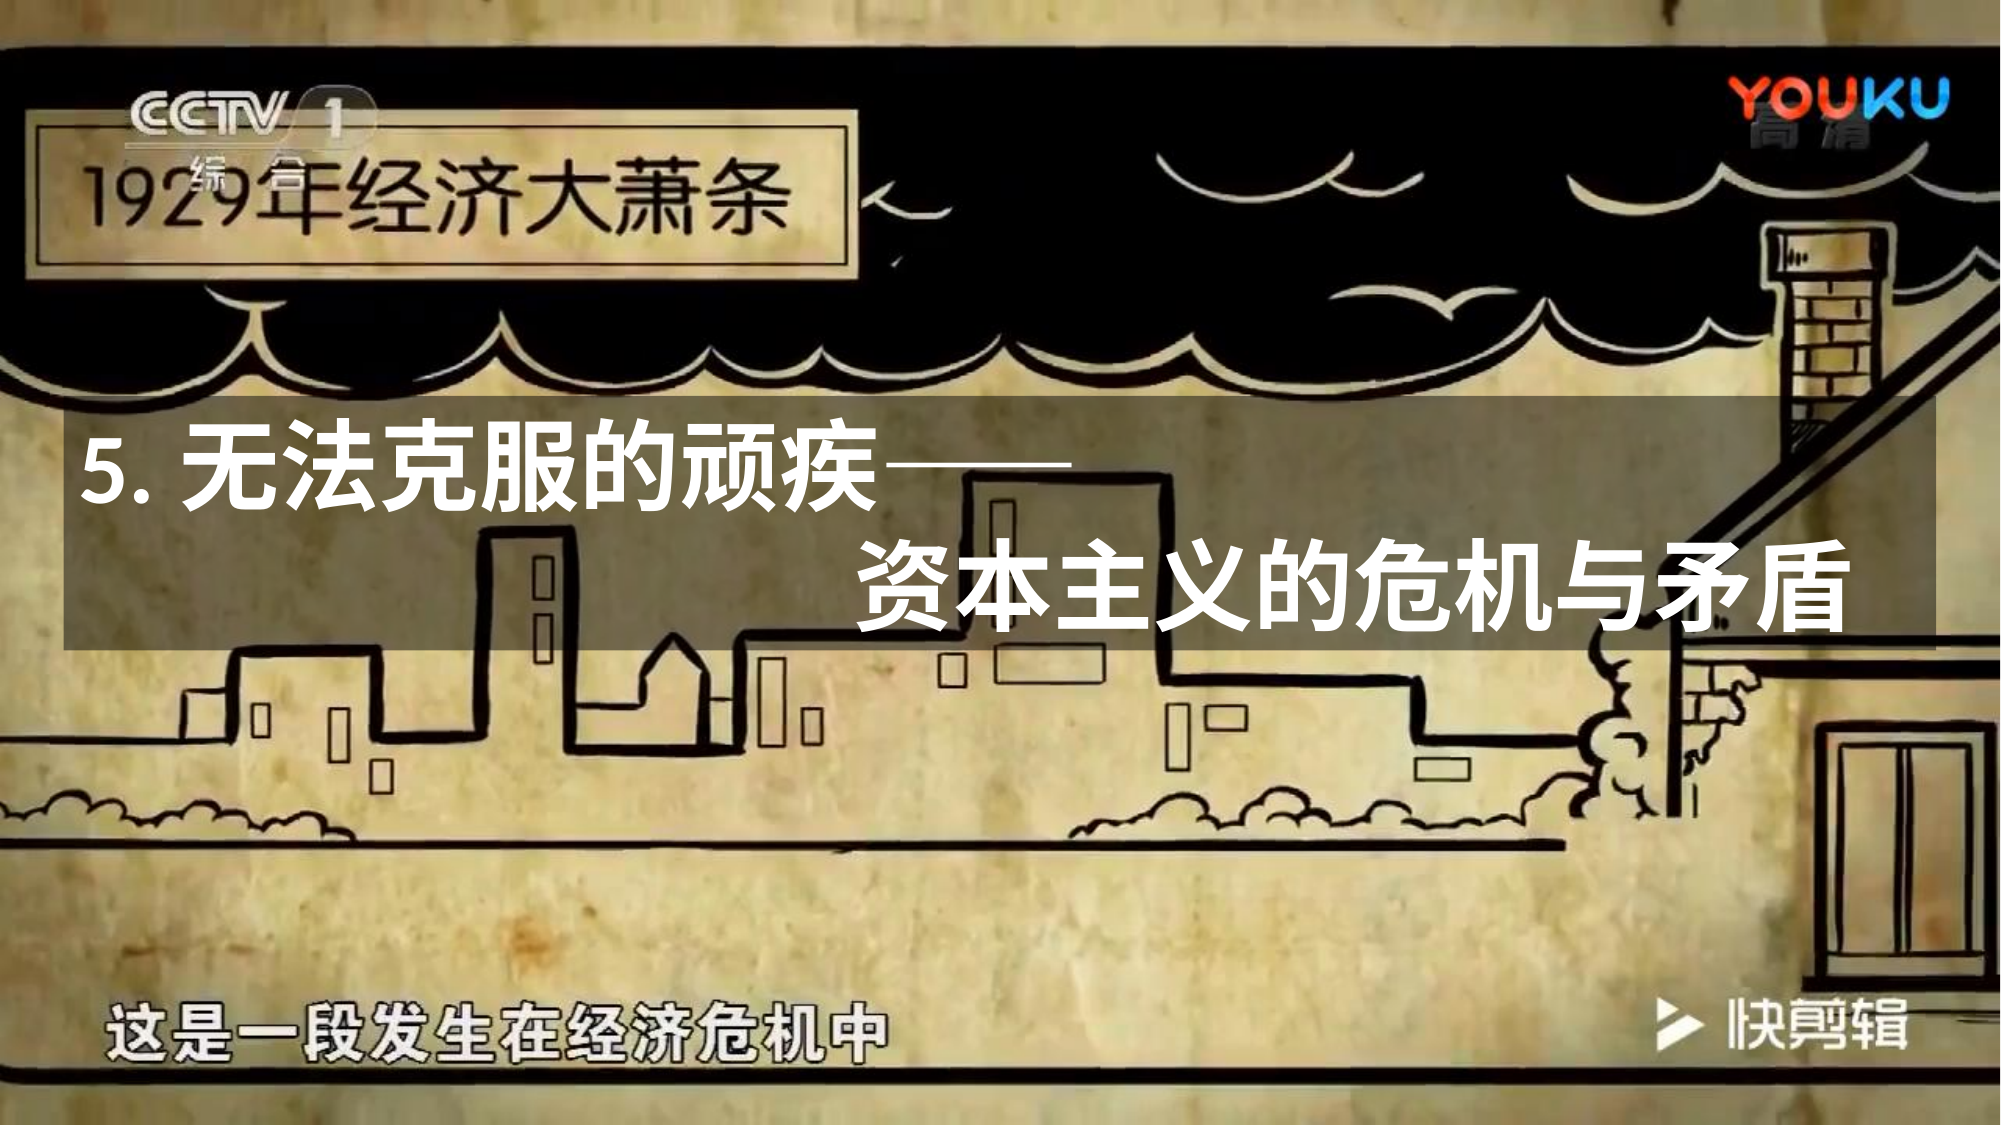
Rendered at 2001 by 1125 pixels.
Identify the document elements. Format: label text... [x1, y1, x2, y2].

text_box 5.无法克服的顽疾—— 资本主义的危机与矛盾 [63, 395, 1937, 651]
picture [0, 0, 2001, 1125]
